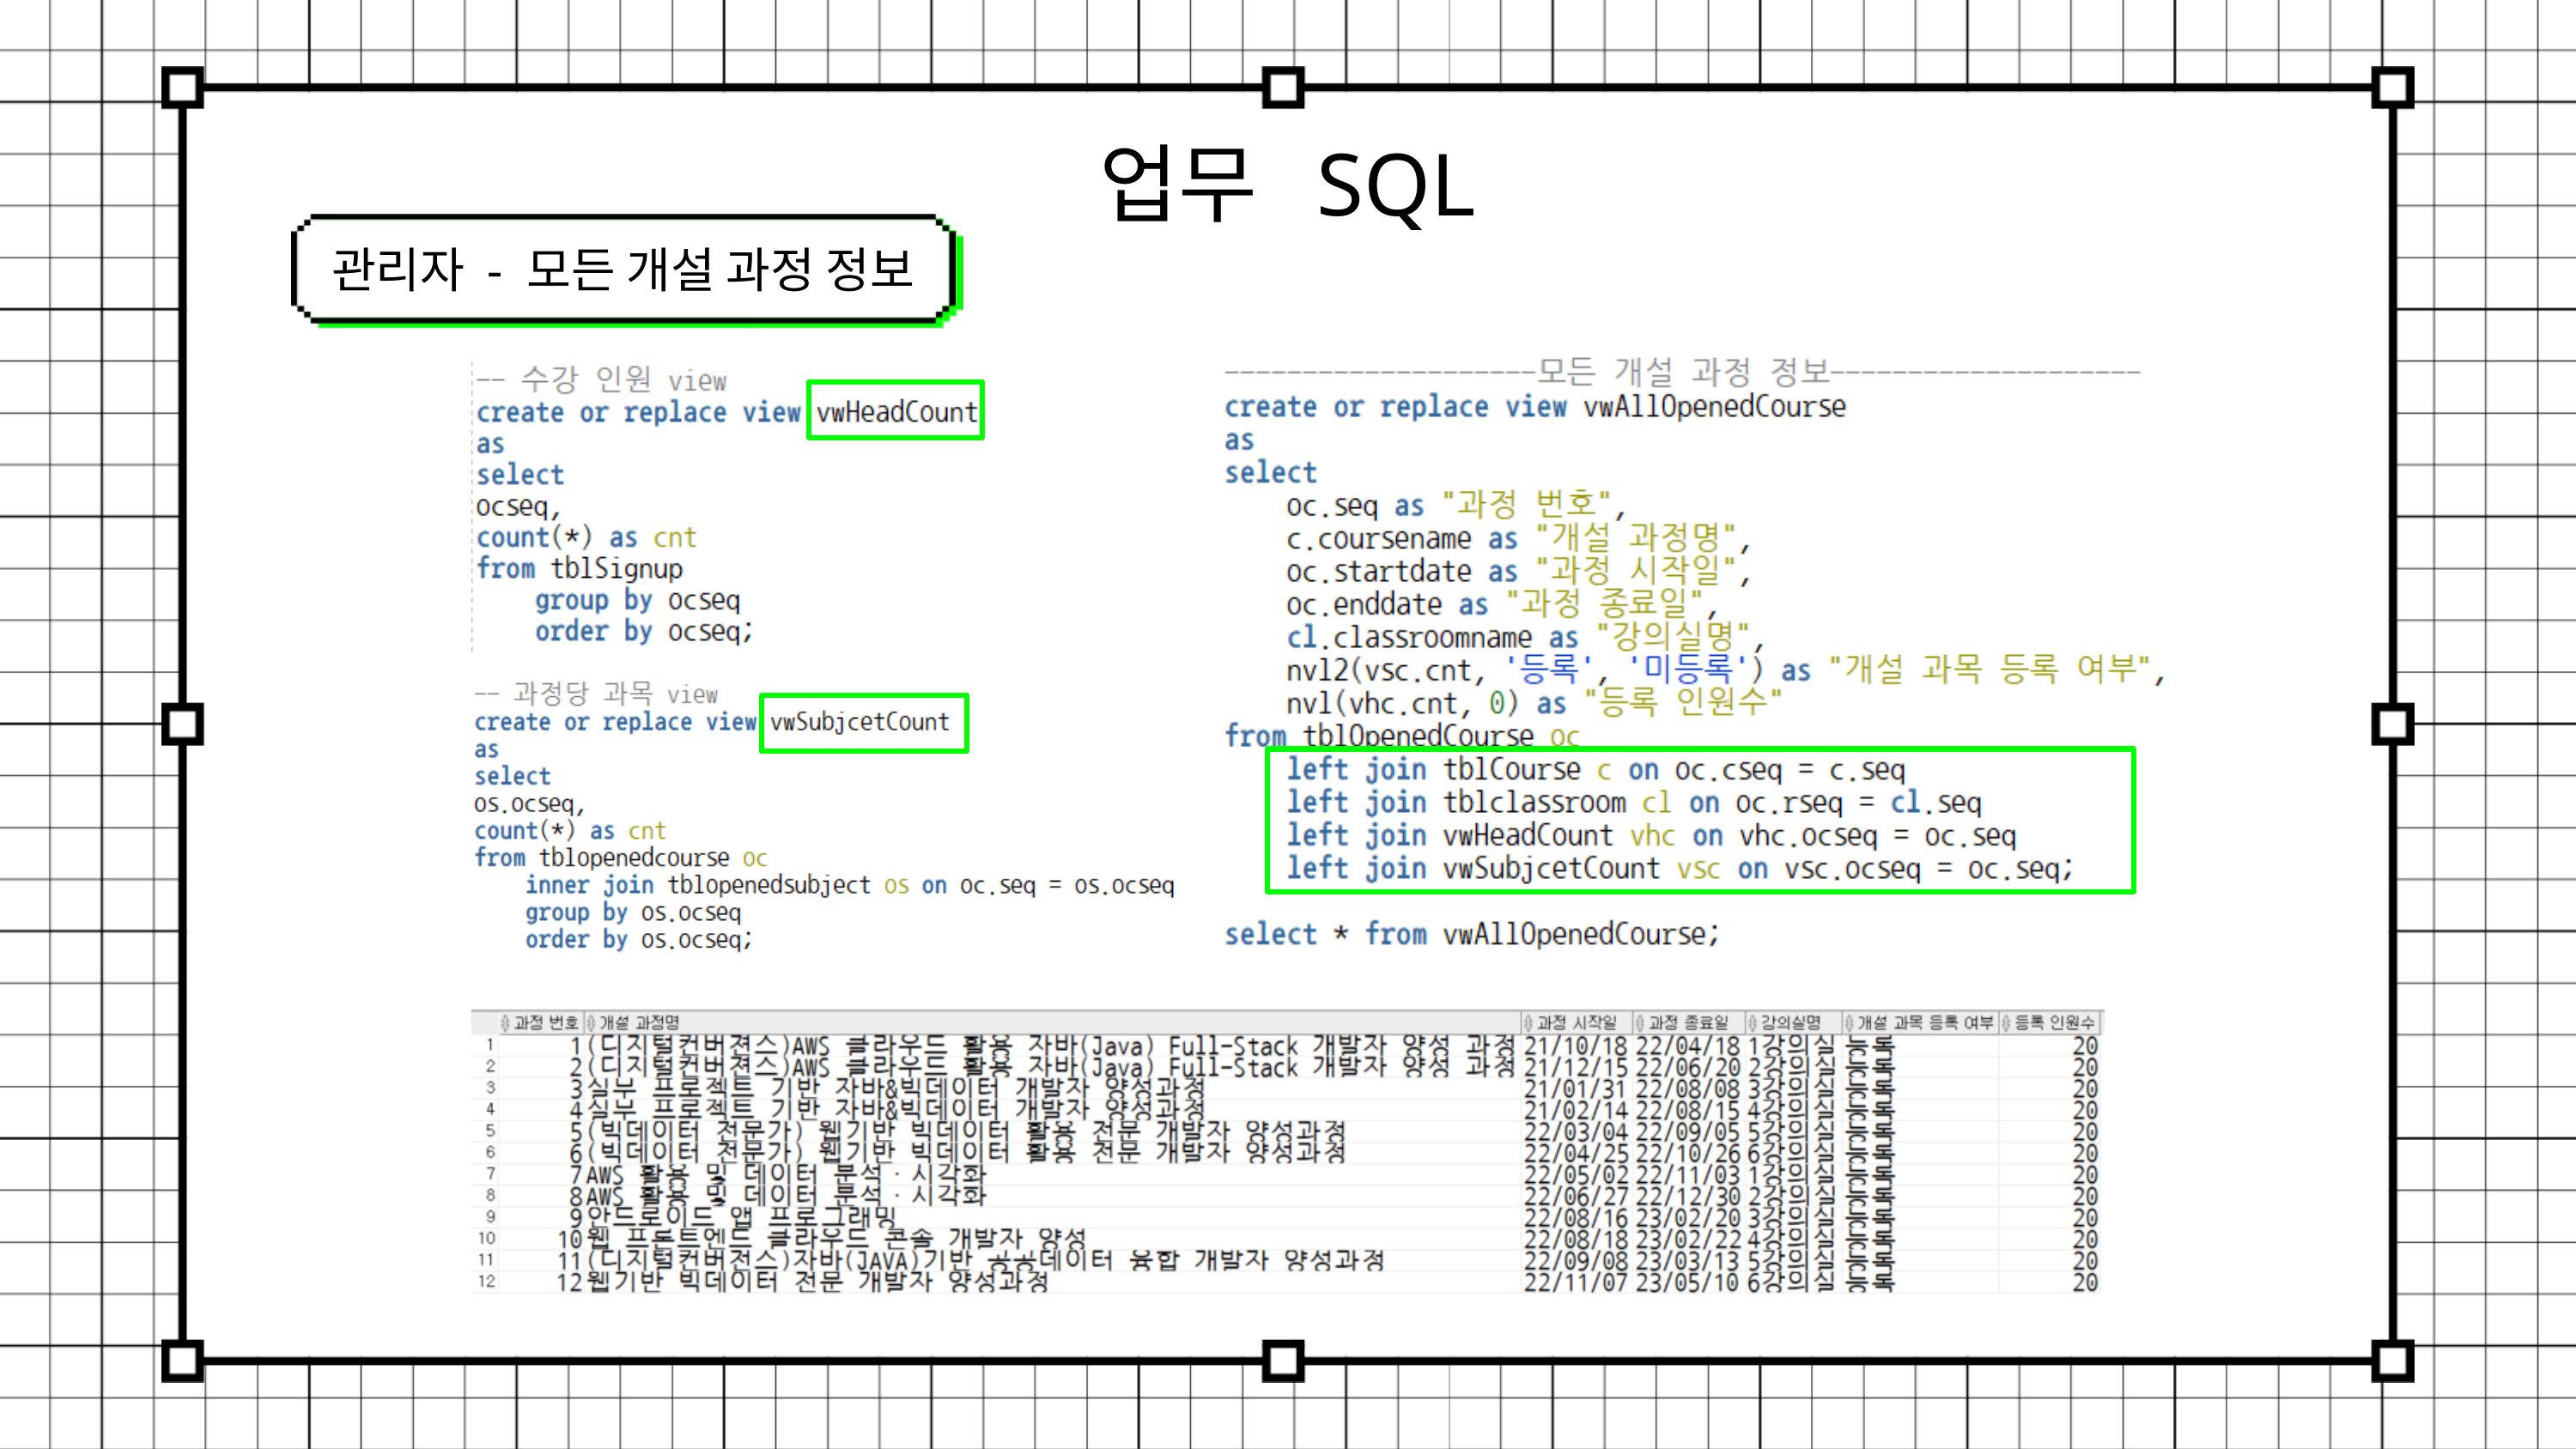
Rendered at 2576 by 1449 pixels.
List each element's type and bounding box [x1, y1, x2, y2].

picture [0, 0, 2576, 1449]
text_box [0, 164, 1296, 383]
